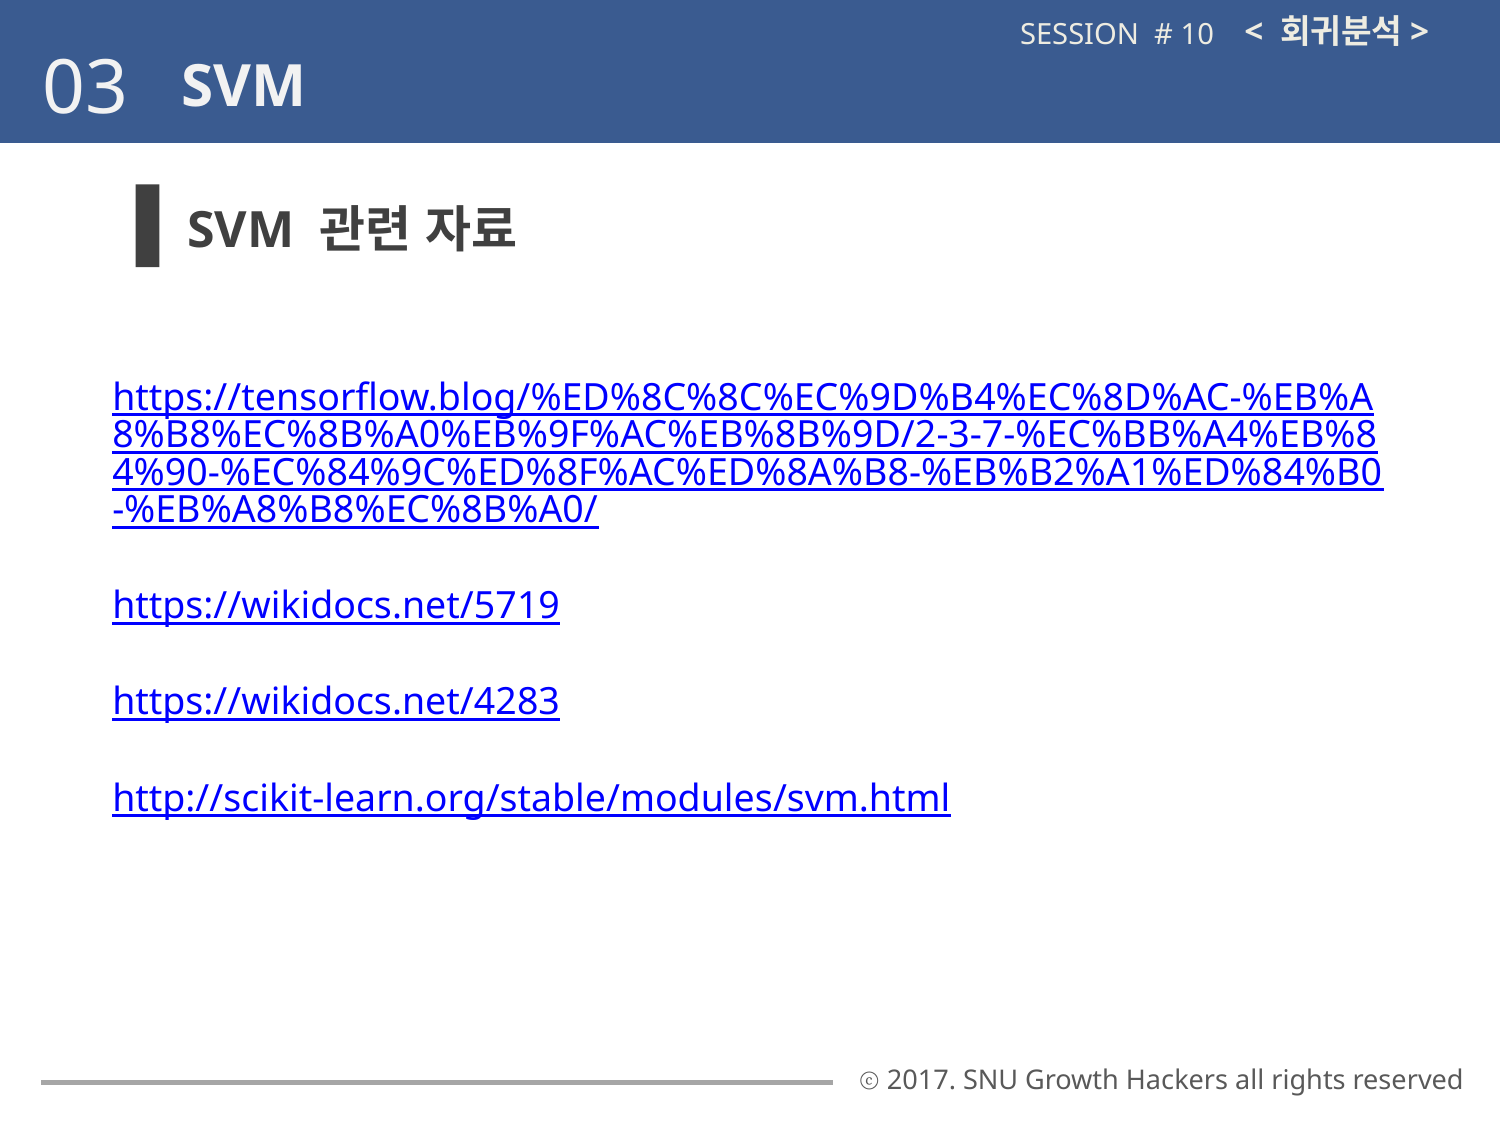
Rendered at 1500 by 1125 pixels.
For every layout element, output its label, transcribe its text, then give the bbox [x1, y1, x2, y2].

text_box [0, 0, 1500, 143]
text_box SVM 관련 자료 [172, 189, 533, 265]
text_box https://tensorflow.blog/%ED%8C%8C%EC%9D%B4%EC%8D%AC-%EB%A8%B8%EC%8B%A0%EB%9F%AC%EB%8B%9D/2-3-7-%EC%BB%A4%EB%84%90-%EC%84%9C%ED%8F%AC%ED%8A%B8-%EB%B2%A1%ED%84%B0-%EB%A8%B8%EC%8B%A0/ https://wikidocs.net/5719 https://wikidocs.net/4283 http://scikit-learn.org/stable/modules/svm.html [97, 365, 1403, 765]
text_box ⓒ 2017. SNU Growth Hackers all rights reserved [844, 1055, 1495, 1103]
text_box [986, 2, 1440, 59]
text_box [134, 182, 161, 269]
text_box SVM [166, 41, 322, 127]
text_box 03 [27, 30, 144, 136]
